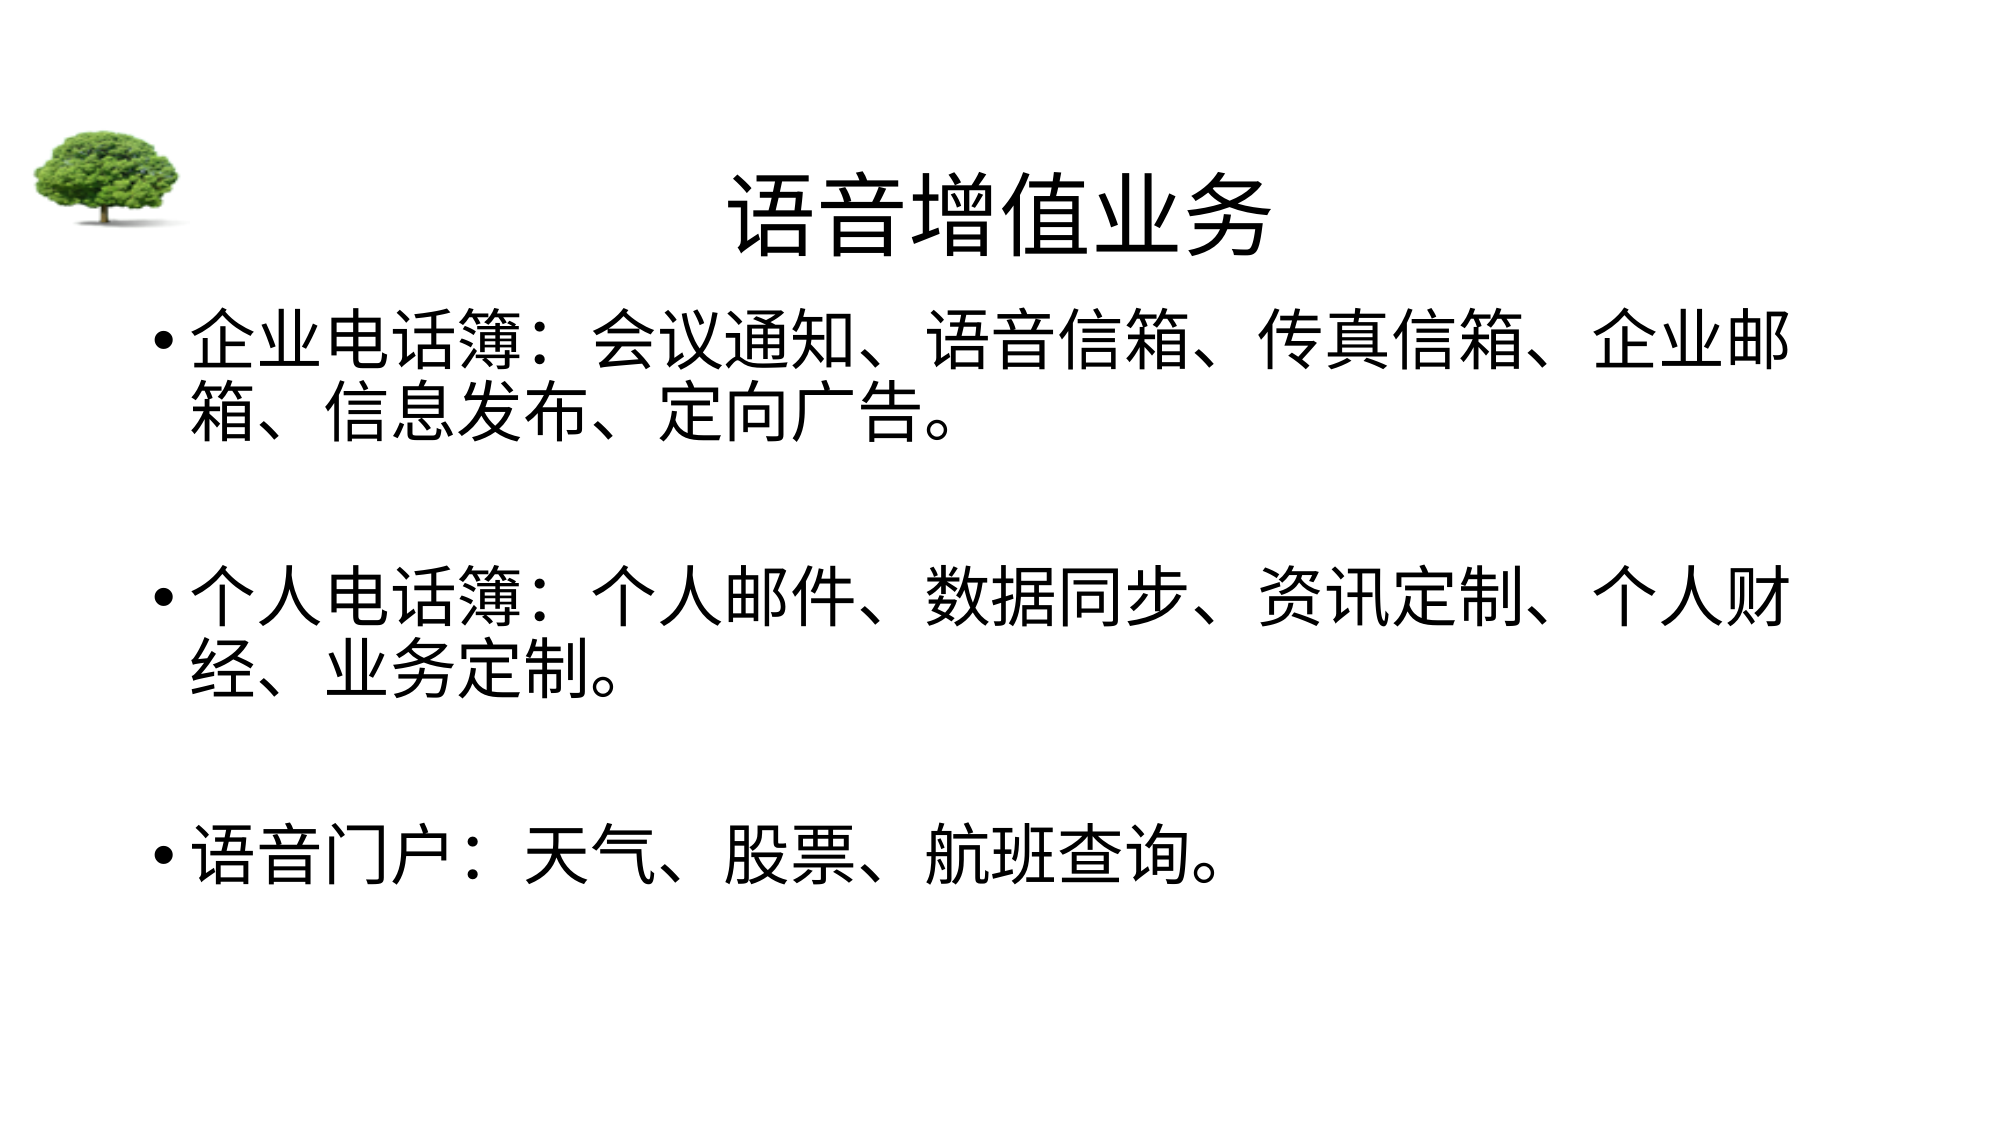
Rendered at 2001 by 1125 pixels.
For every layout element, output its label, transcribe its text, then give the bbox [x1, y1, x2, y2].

title 语音增值业务 [137, 59, 1863, 278]
list 企业电话簿：会议通知、语音信箱、传真信箱、企业邮箱、信息发布、定向广告。 个人电话簿：个人邮件、数据同步、资讯定制、个人财经、业务定制。 语音门户：天气、股票、航班查询。 [137, 299, 1863, 1014]
picture [23, 117, 137, 233]
